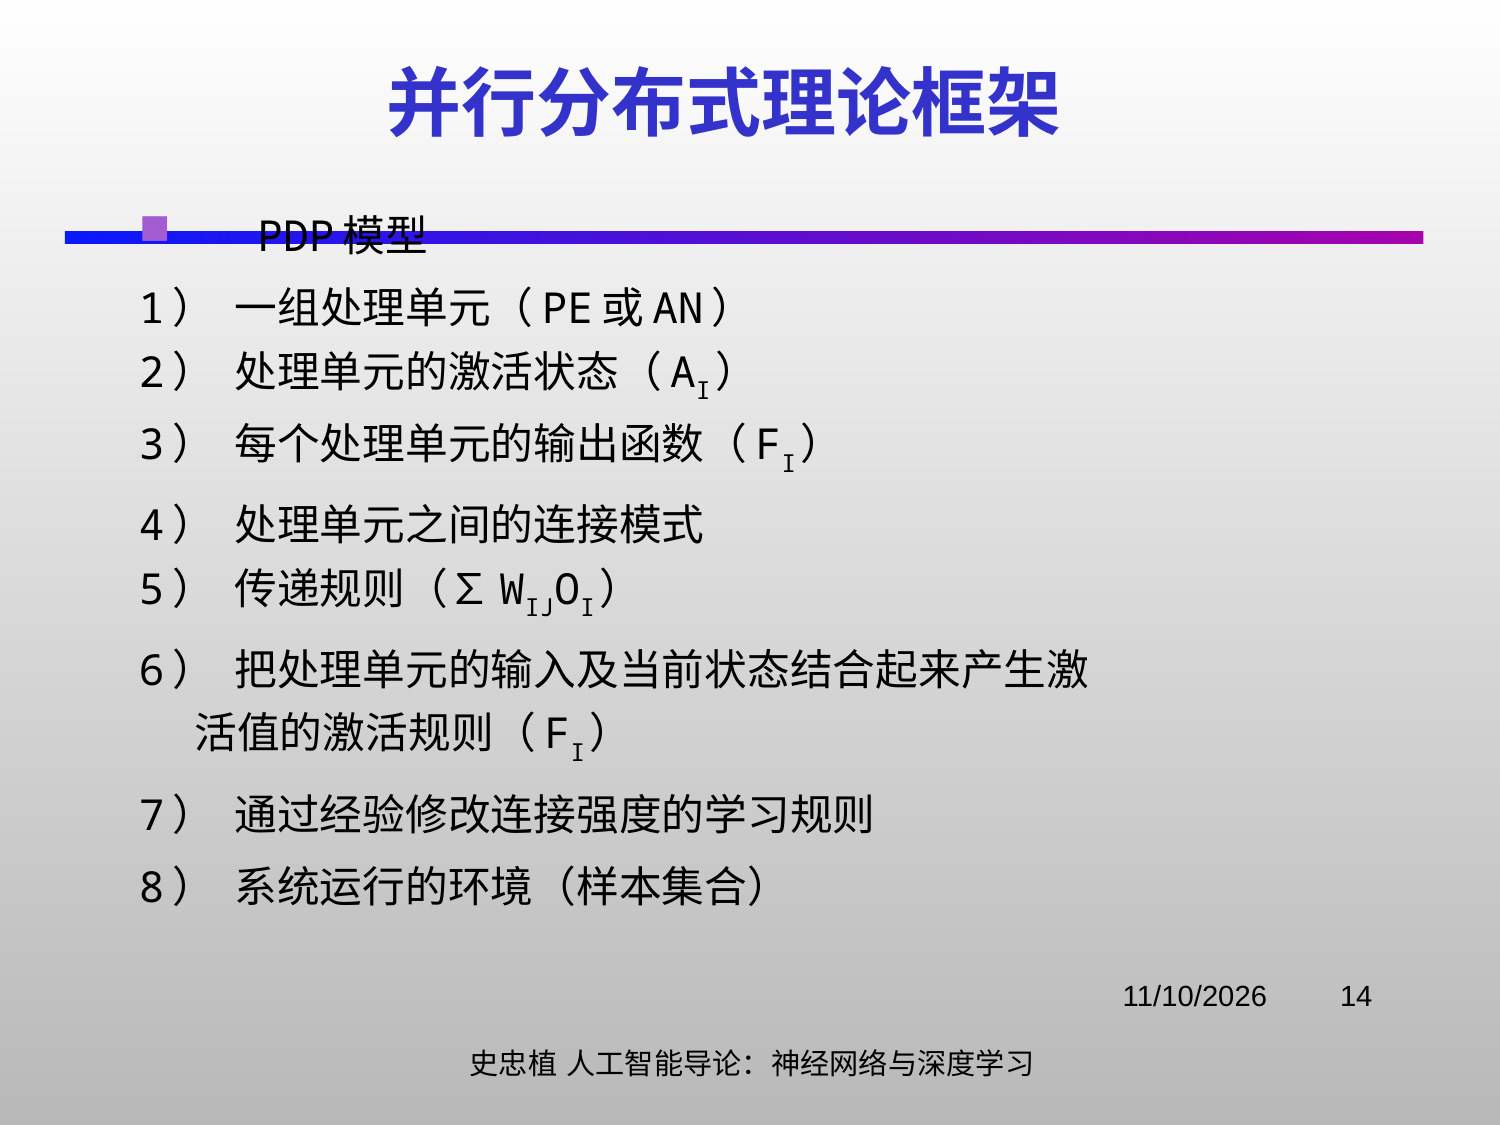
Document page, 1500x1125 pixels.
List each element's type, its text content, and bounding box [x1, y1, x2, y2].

list PDP模型 1） 一组处理单元（PE或AN） 2） 处理单元的激活状态（ai） 3） 每个处理单元的输出函数（fi） 4） 处理单元之间的连接模式 5） 传递规则（∑wijoi） 6） 把处理单元的输入及当前状态结合起来产生激 活值的激活规则（Fi） 7） 通过经验修改连接强度的学习规则 8） 系统运行的环境（样本集合） [123, 196, 1390, 921]
slide_number 14 [1293, 965, 1388, 1025]
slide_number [944, 965, 1283, 1025]
footer 史忠植 人工智能导论：神经网络与深度学习 [454, 1025, 1057, 1100]
title 并行分布式理论框架 [105, 0, 1343, 213]
